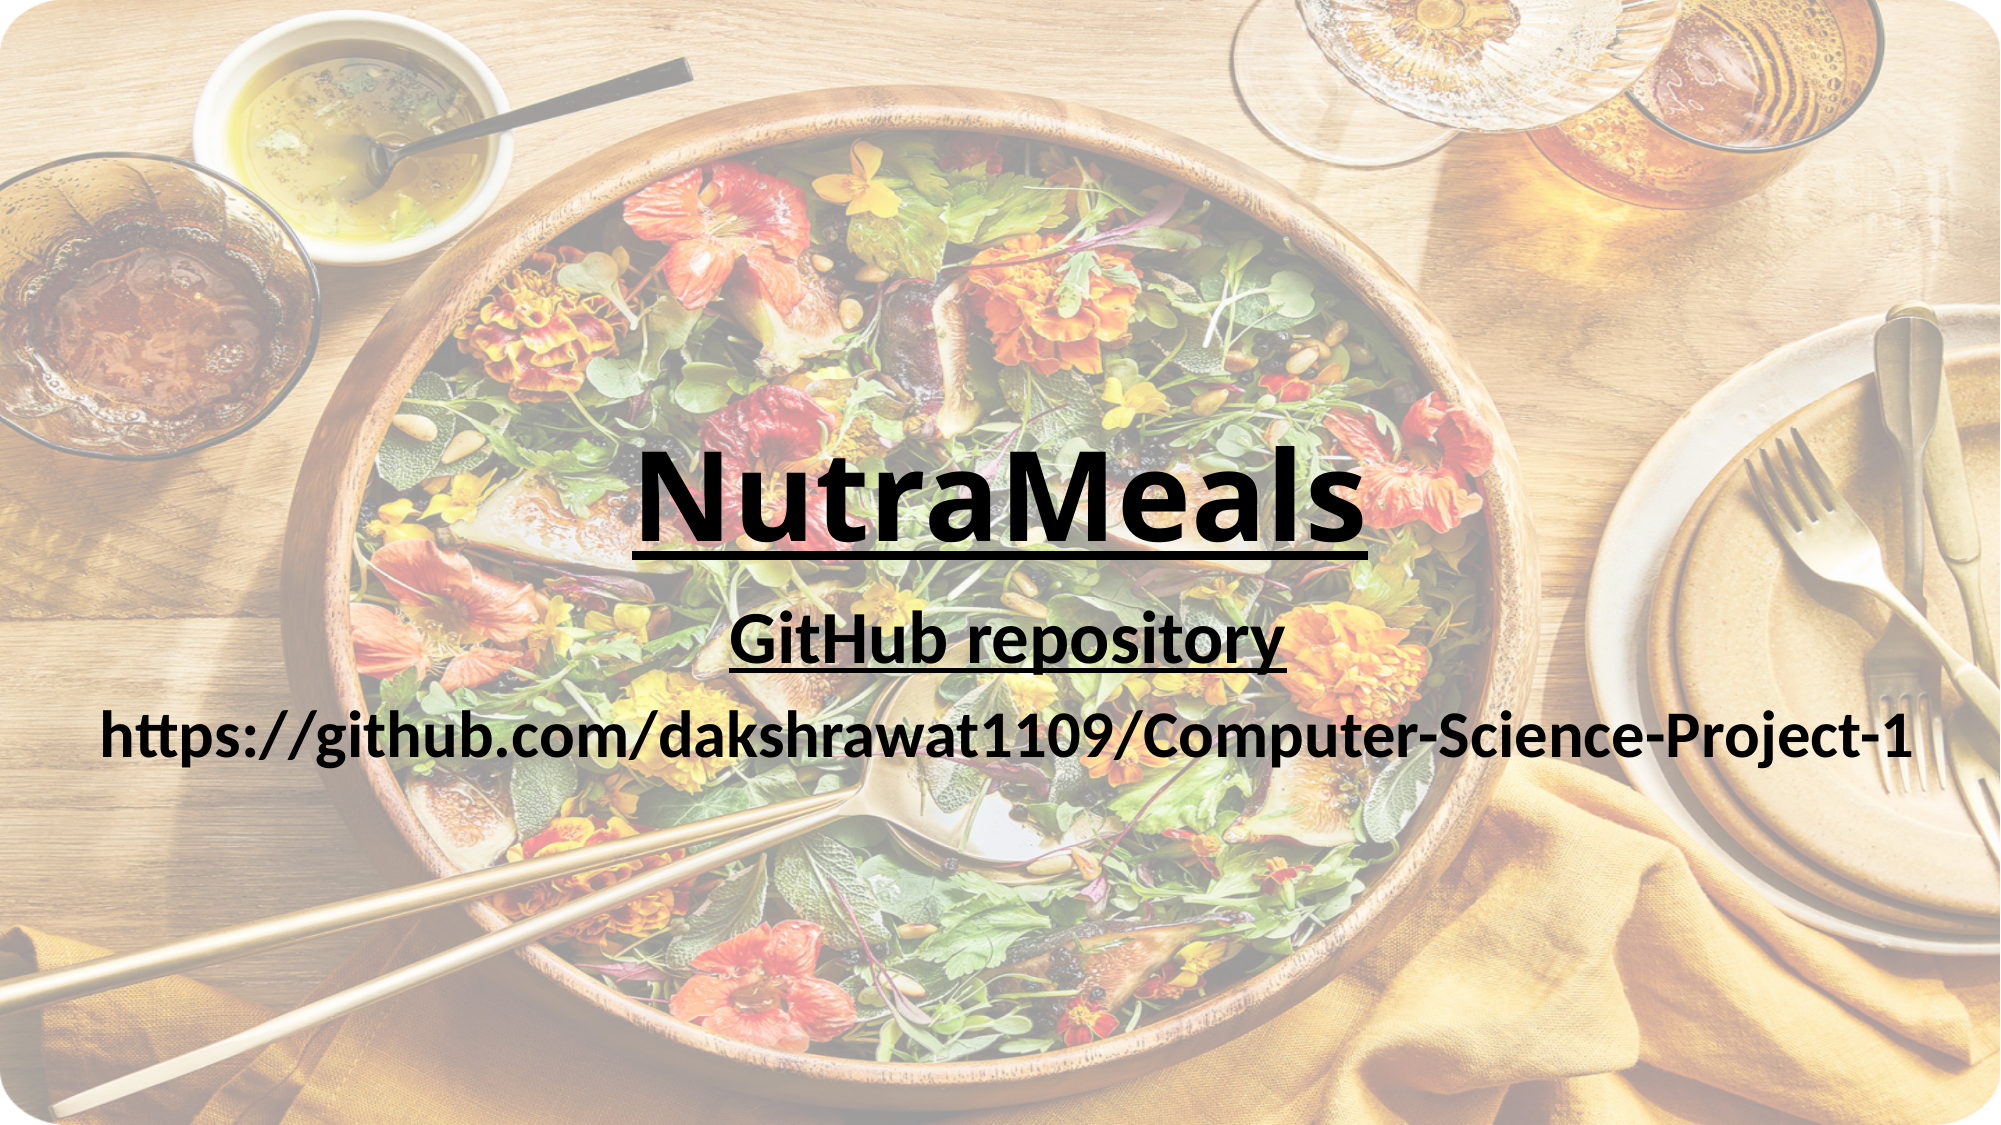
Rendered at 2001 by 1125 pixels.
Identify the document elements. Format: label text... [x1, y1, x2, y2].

title NutraMeals [249, 184, 1750, 576]
subtitle GitHub repository https://github.com/dakshrawat1109/Computer-Science-Project-1 [16, 590, 2000, 863]
